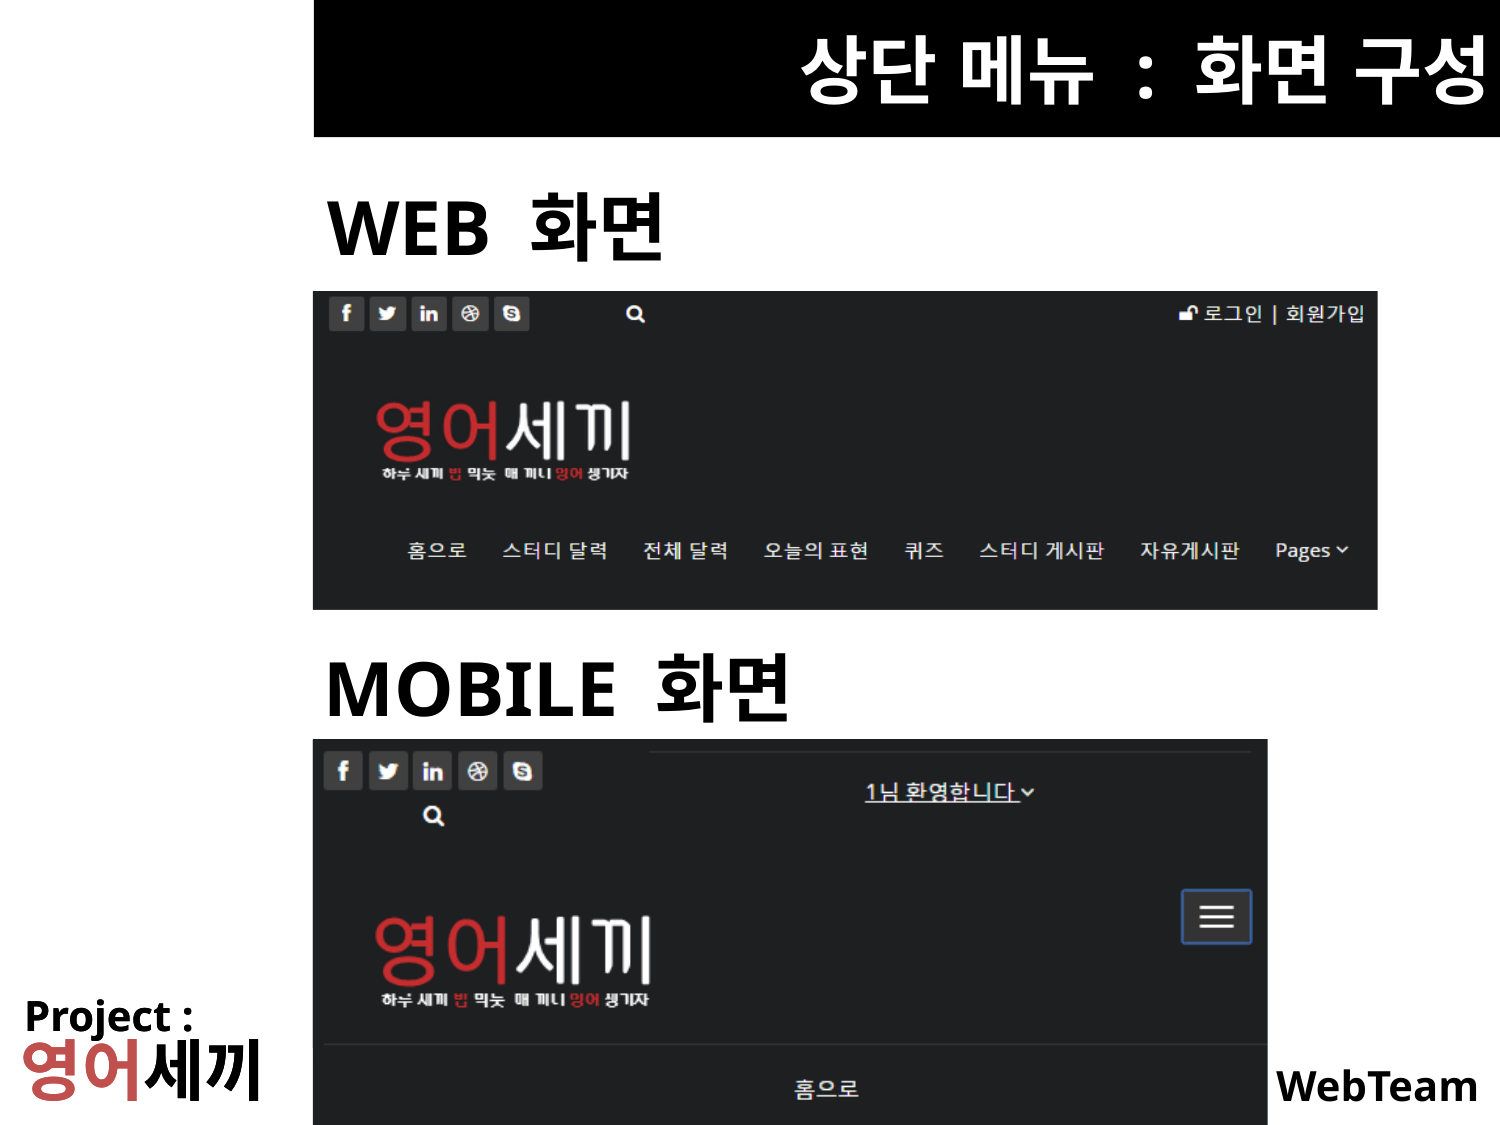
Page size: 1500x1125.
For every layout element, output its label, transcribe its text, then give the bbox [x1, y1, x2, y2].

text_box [5, 981, 302, 1118]
text_box 상단 메뉴 : 화면 구성 [312, 0, 1500, 139]
picture [312, 291, 1378, 610]
picture [312, 739, 1268, 1125]
text_box MOBILE 화면 [308, 633, 809, 739]
text_box WEB 화면 [312, 172, 683, 278]
